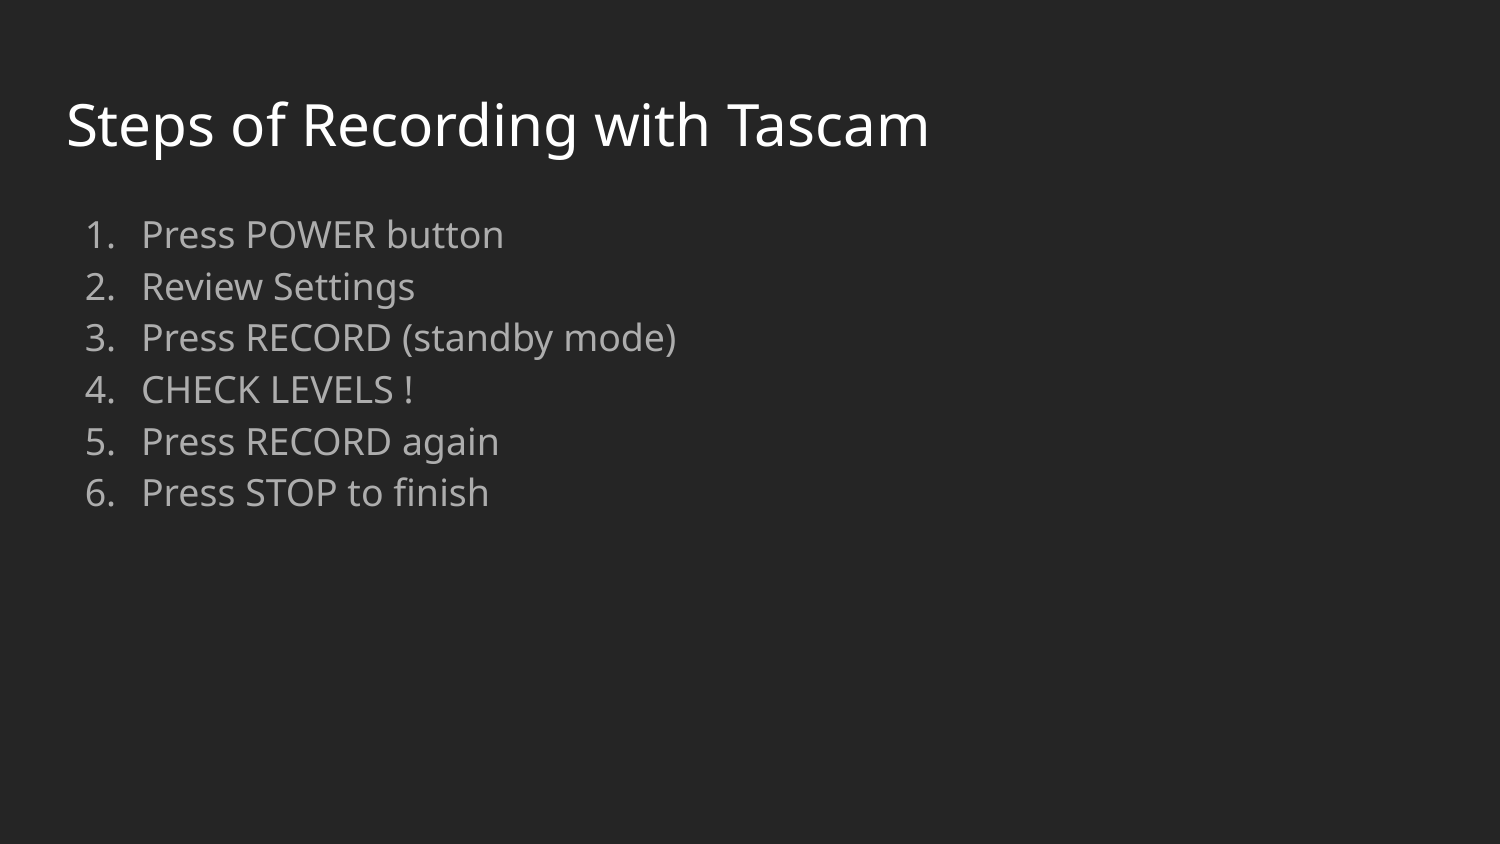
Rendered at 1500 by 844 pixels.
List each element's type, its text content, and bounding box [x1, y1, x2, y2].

list Press POWER button Review Settings Press RECORD (standby mode) CHECK LEVELS ! Press RECORD again Press STOP to finish [51, 189, 1449, 750]
title Steps of Recording with Tascam [51, 72, 1449, 167]
